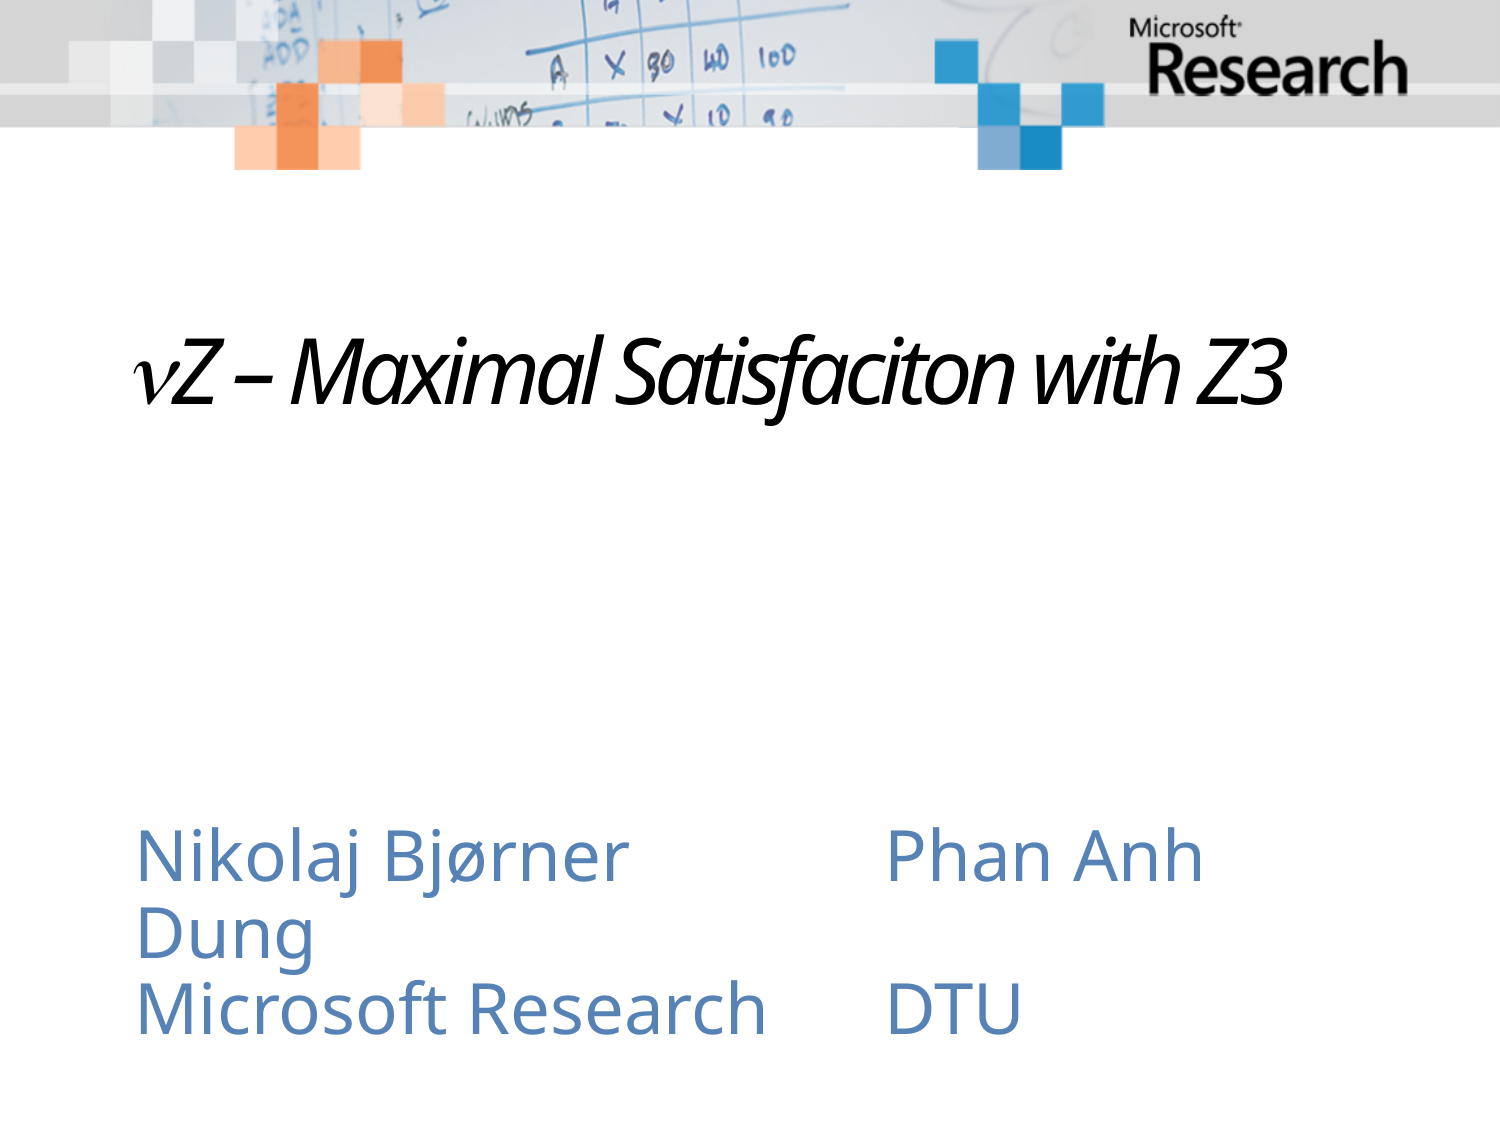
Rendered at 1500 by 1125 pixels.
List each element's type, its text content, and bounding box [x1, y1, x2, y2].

title Z – Maximal Satisfaciton with Z3 [124, 324, 1388, 426]
subtitle Nikolaj Bjørner Phan Anh Dung Microsoft Research DTU [134, 895, 1397, 1051]
picture [0, 0, 1500, 170]
